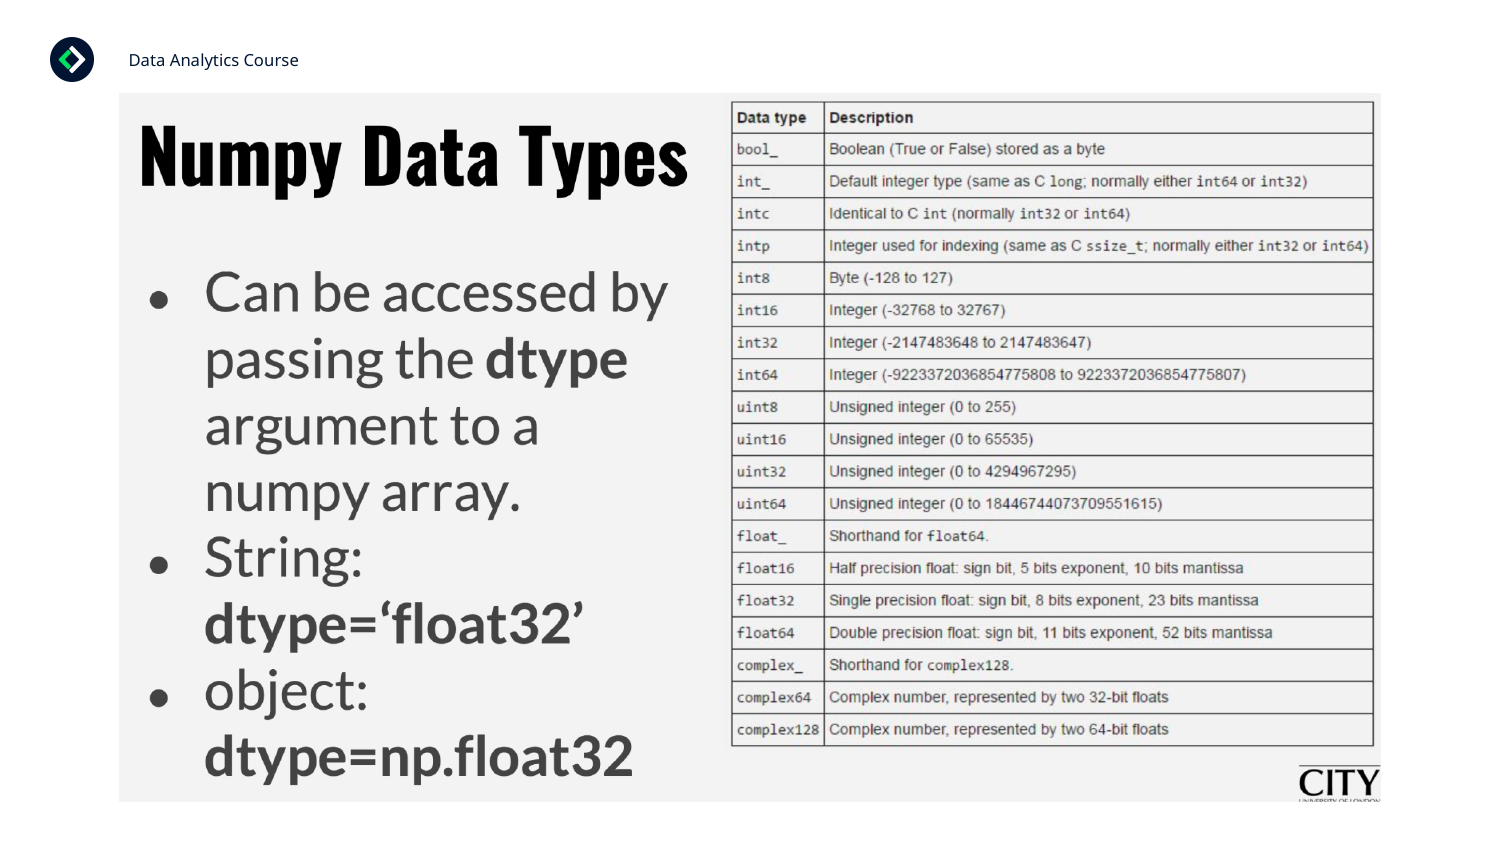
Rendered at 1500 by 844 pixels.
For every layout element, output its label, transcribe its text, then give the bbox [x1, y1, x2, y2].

picture [50, 37, 94, 82]
title Data Analytics Course [113, 32, 590, 86]
picture [119, 93, 1381, 803]
